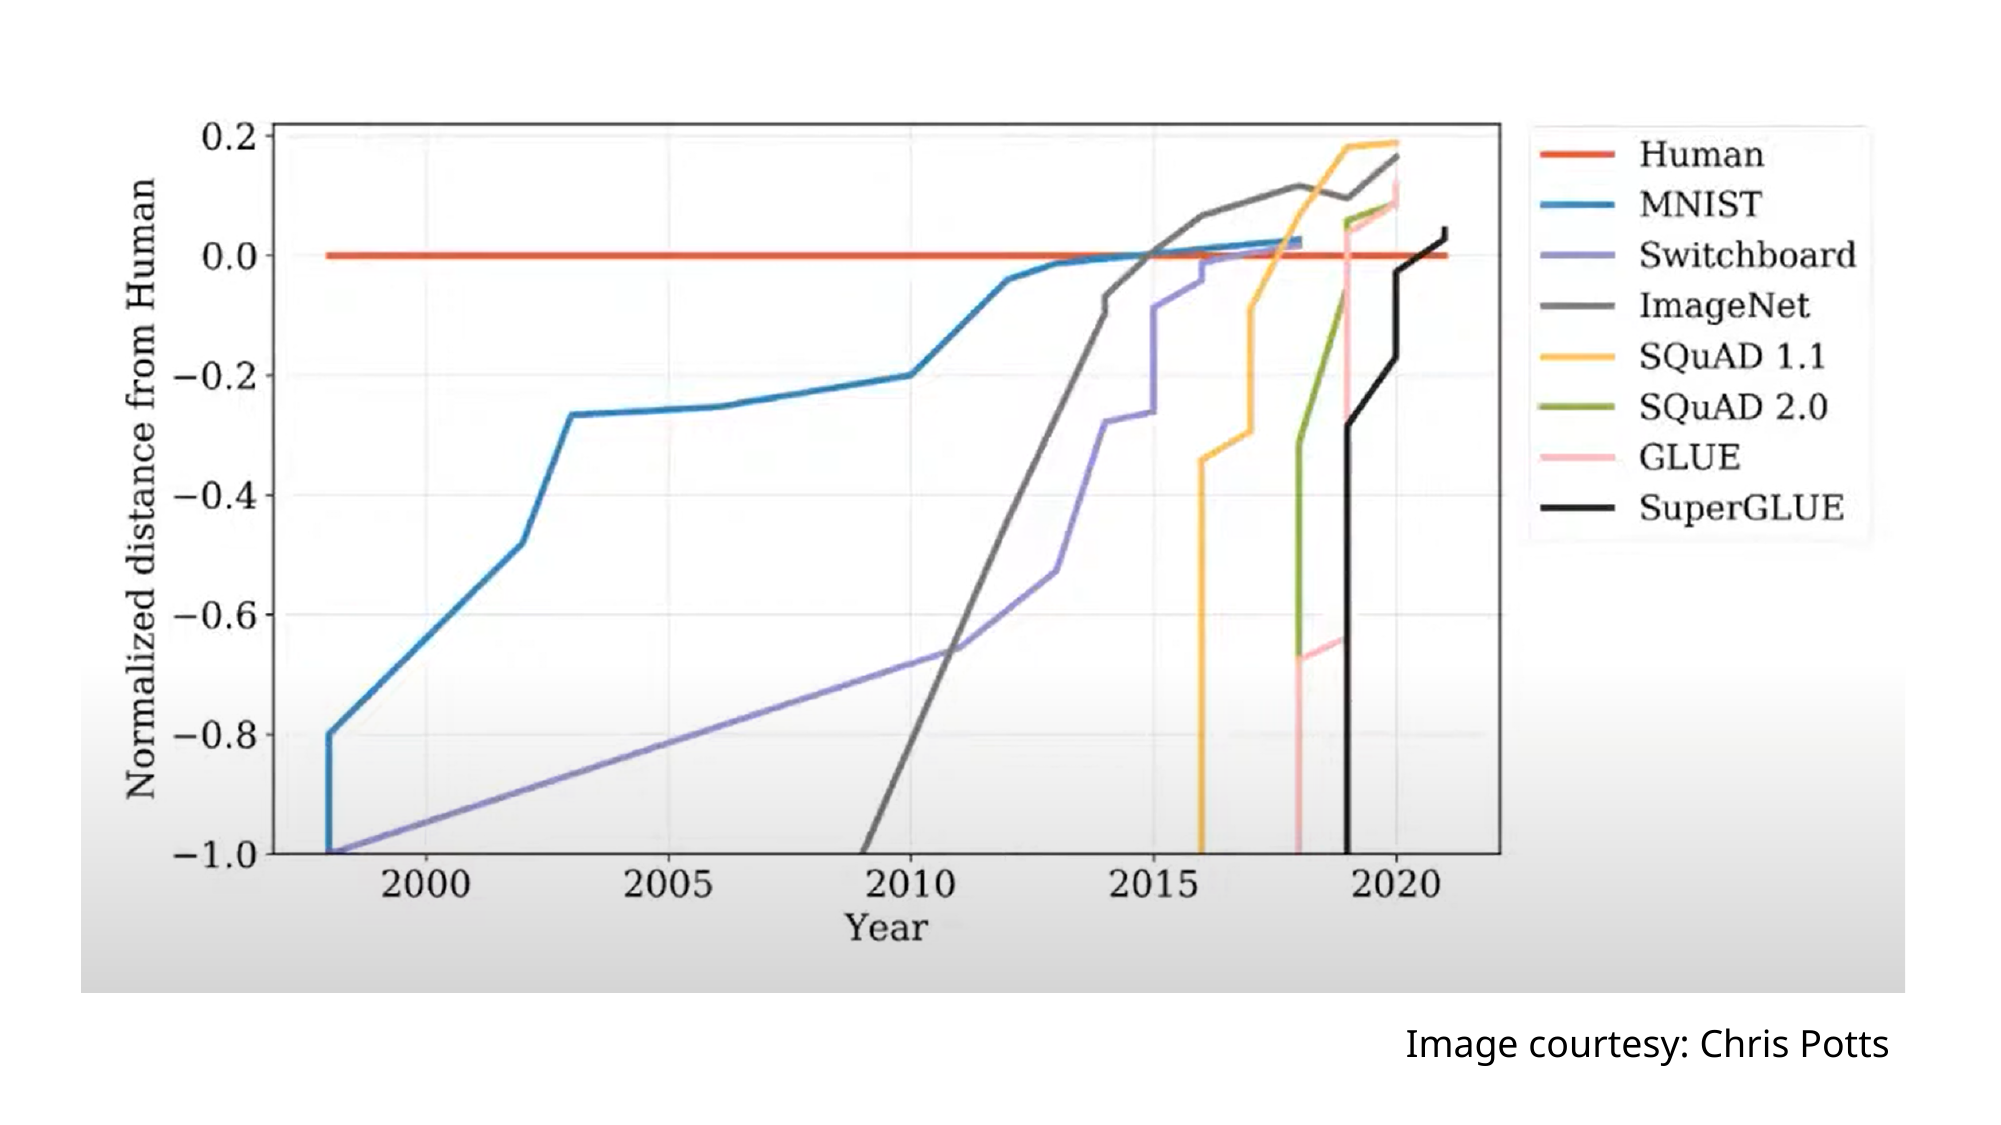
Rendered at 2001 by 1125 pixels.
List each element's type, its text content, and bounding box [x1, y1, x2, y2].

picture [81, 73, 1906, 993]
text_box Image courtesy: Chris Potts [1388, 1012, 1906, 1073]
